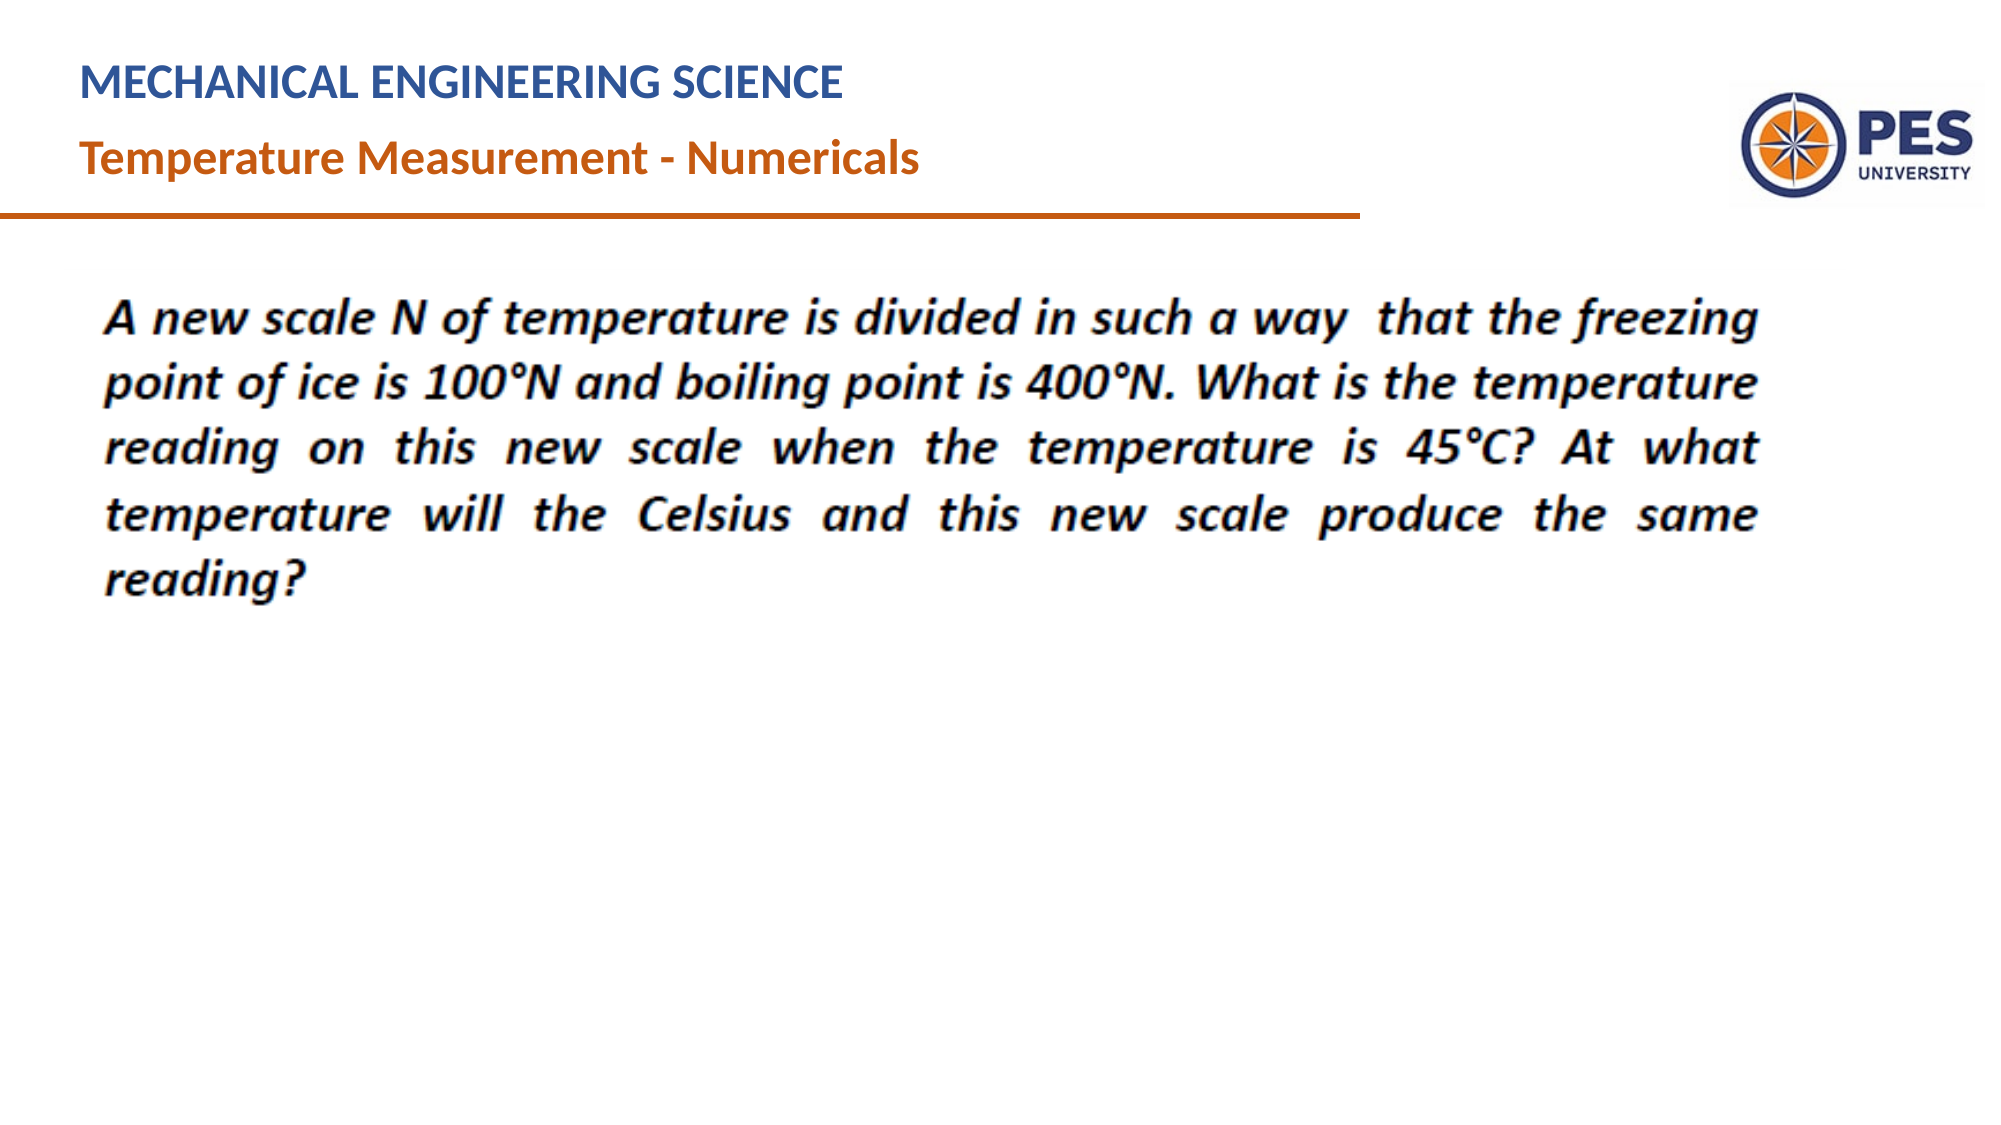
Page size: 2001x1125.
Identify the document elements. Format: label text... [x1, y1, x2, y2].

text_box MECHANICAL ENGINEERING SCIENCE [64, 41, 1295, 117]
text_box Temperature Measurement - Numericals [64, 117, 1377, 192]
picture [64, 17, 1985, 652]
